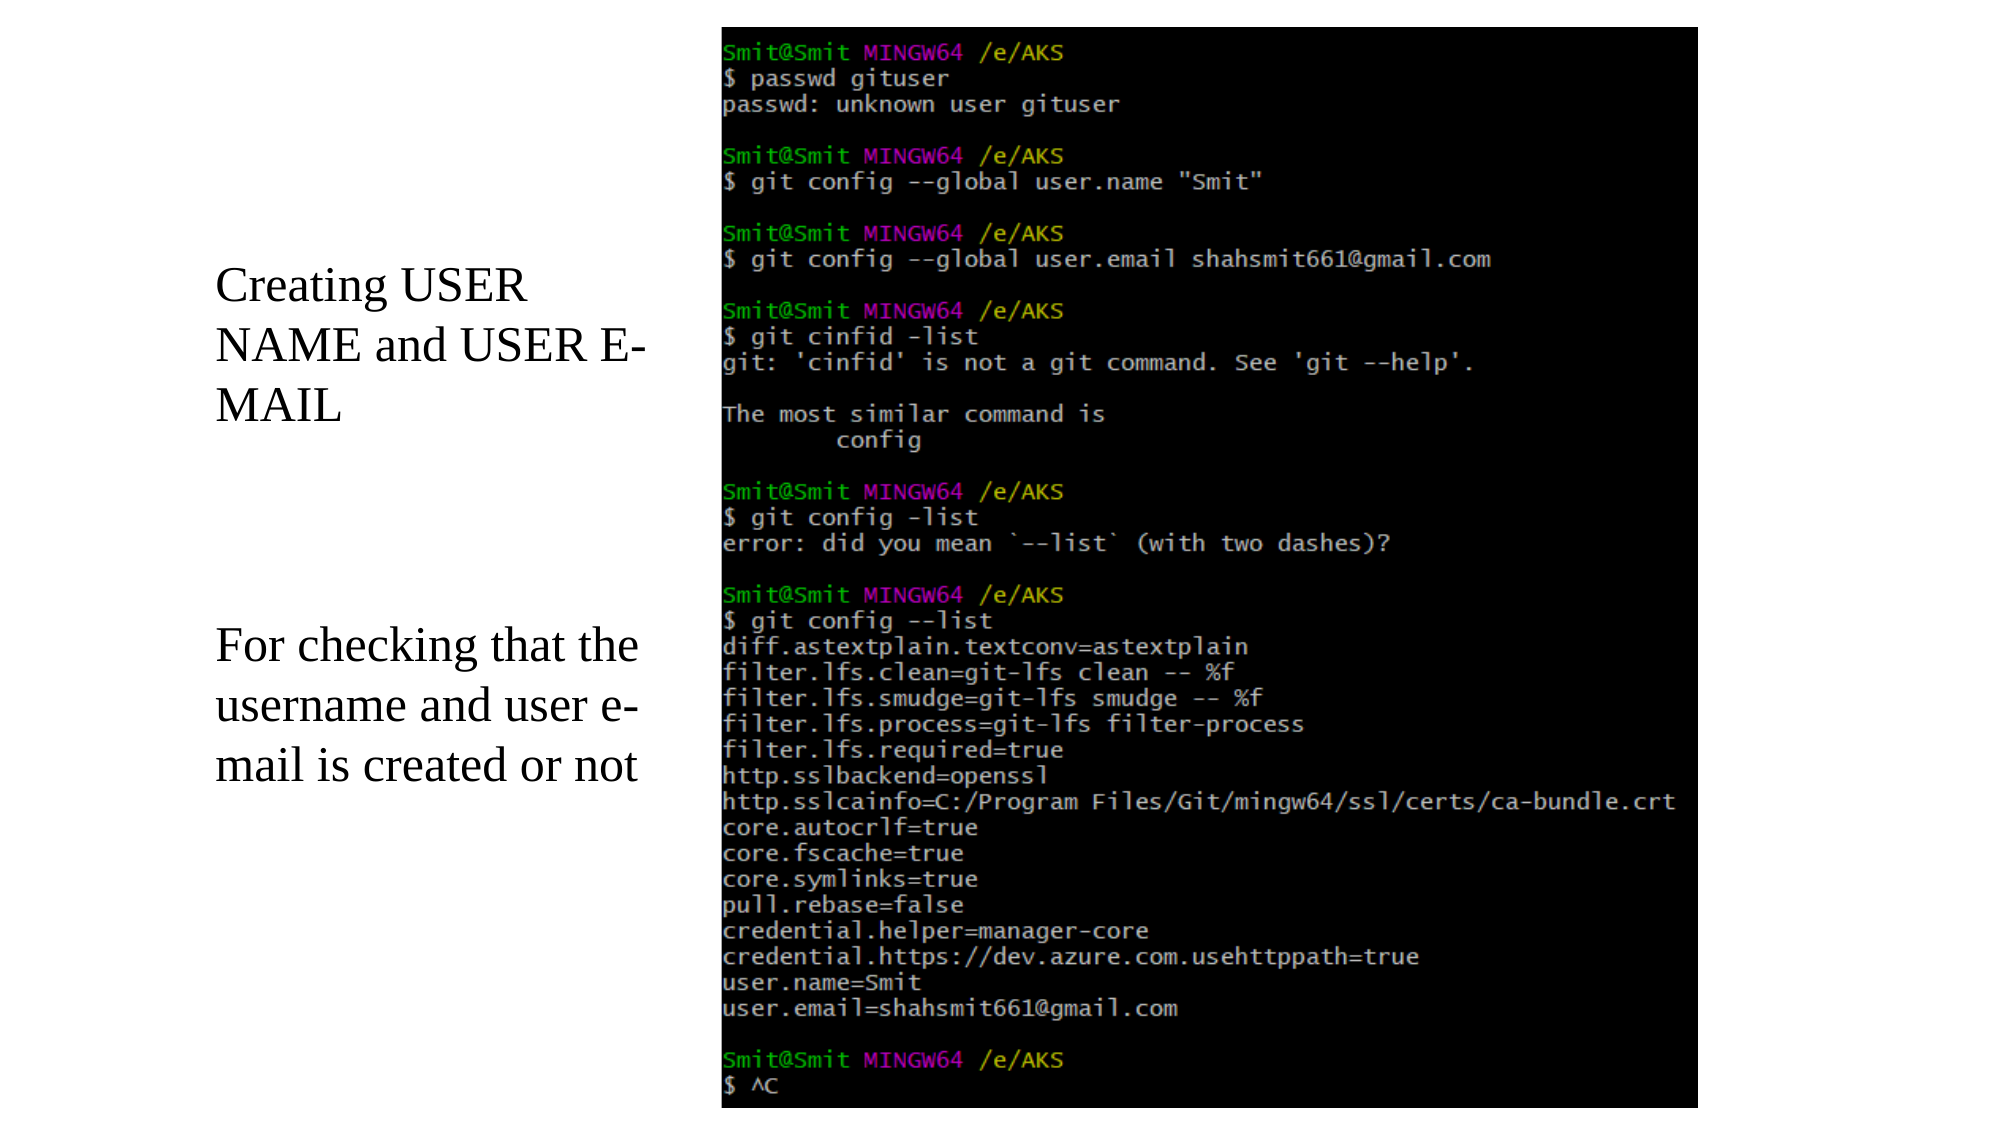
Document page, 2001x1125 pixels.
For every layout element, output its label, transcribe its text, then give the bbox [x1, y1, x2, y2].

text_box Creating USER NAME and USER E-MAIL For checking that the username and user e-mail is created or not [200, 243, 667, 884]
picture [721, 27, 1698, 1108]
